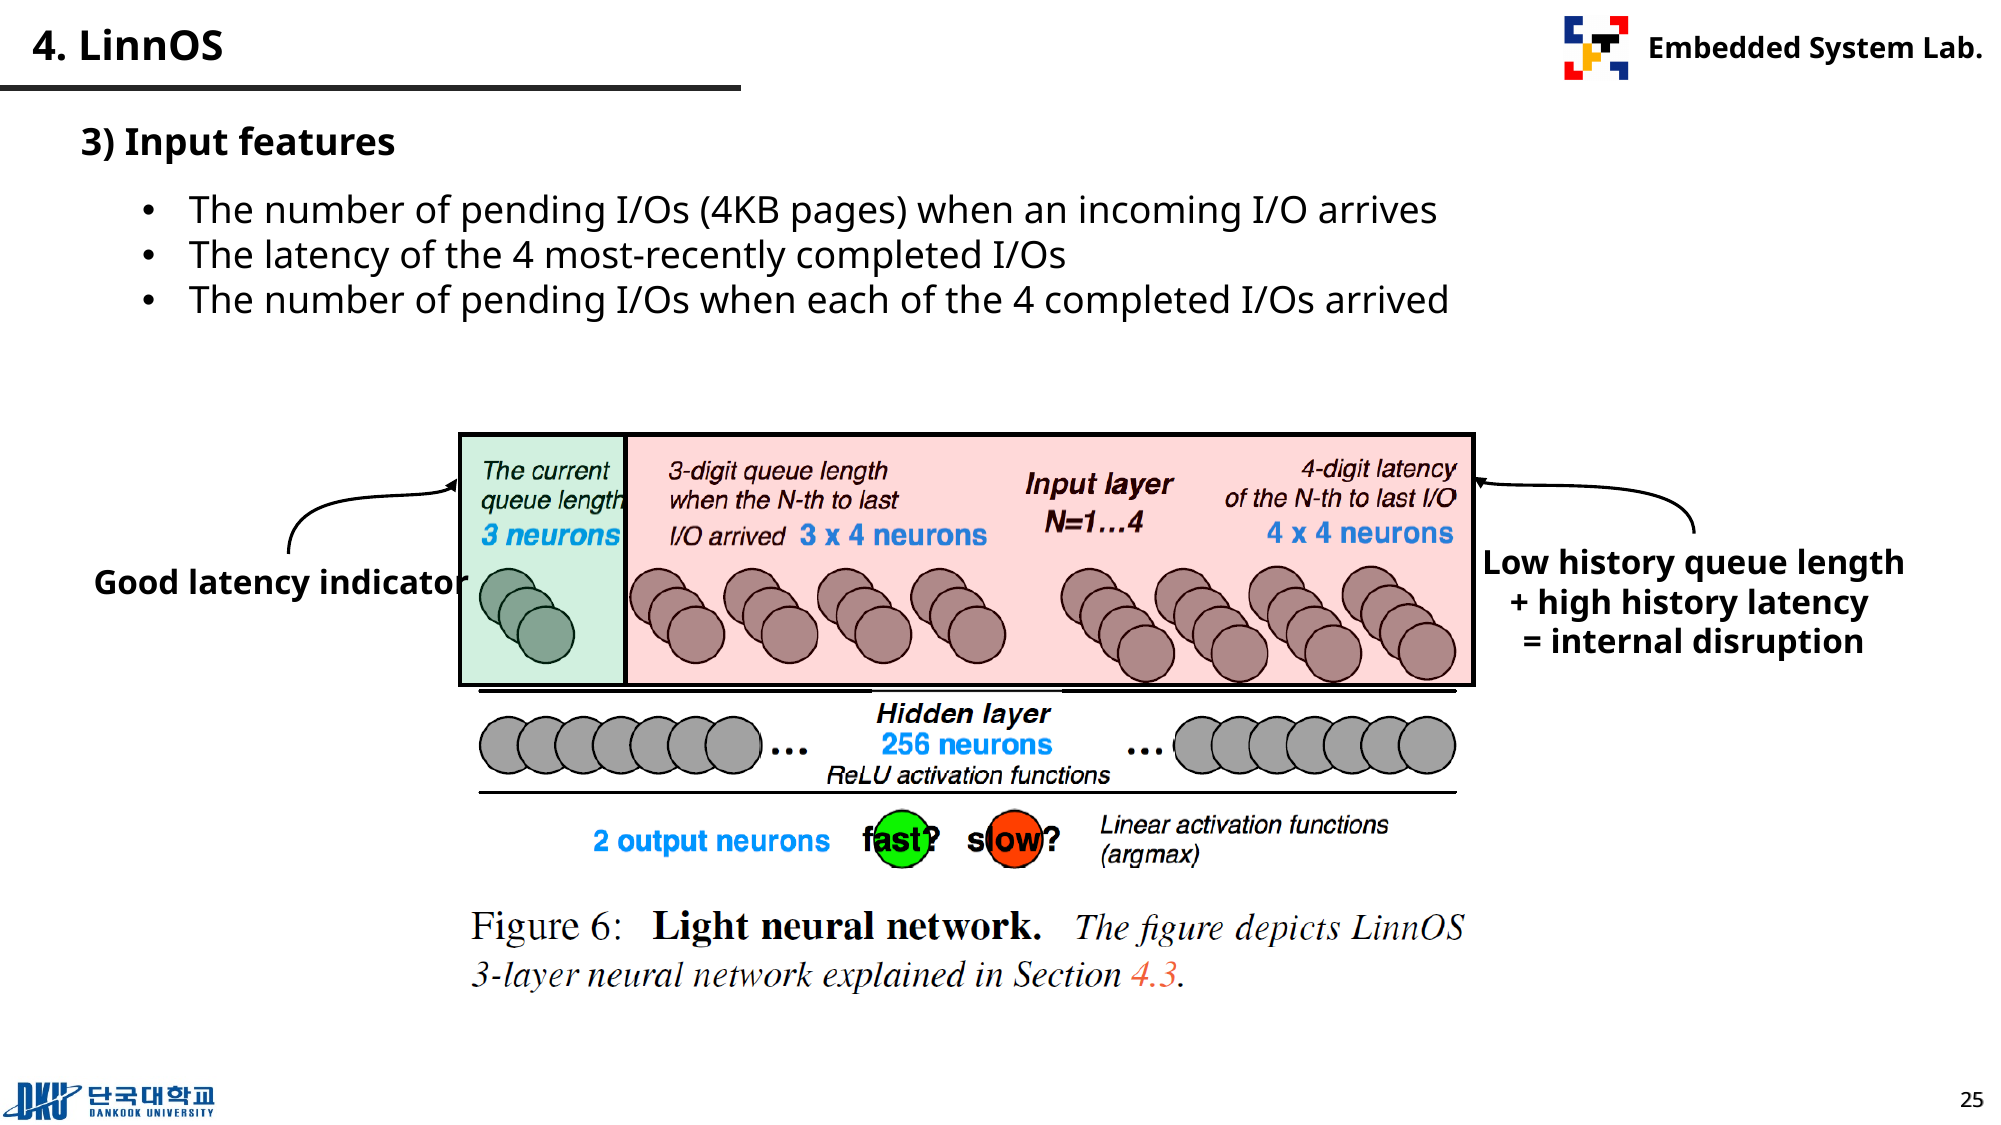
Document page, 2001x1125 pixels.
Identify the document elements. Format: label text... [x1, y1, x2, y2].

text_box 3) Input features [66, 110, 1934, 231]
text_box The number of pending I/Os (4KB pages) when an incoming I/O arrives The latency of the 4 most-recently completed I/Os The number of pending I/Os when each of the 4 completed I/Os arrived [127, 179, 1519, 419]
text_box Low history queue length + high history latency = internal disruption [1488, 533, 1922, 668]
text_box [335, 431, 411, 601]
text_box 25 [1548, 1076, 1999, 1125]
text_box Good latency indicator [78, 553, 459, 609]
title 4. LinnOS [17, 17, 1474, 78]
picture [1563, 15, 1629, 81]
picture [0, 1076, 217, 1125]
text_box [1555, 394, 1613, 616]
picture [459, 434, 1488, 1013]
